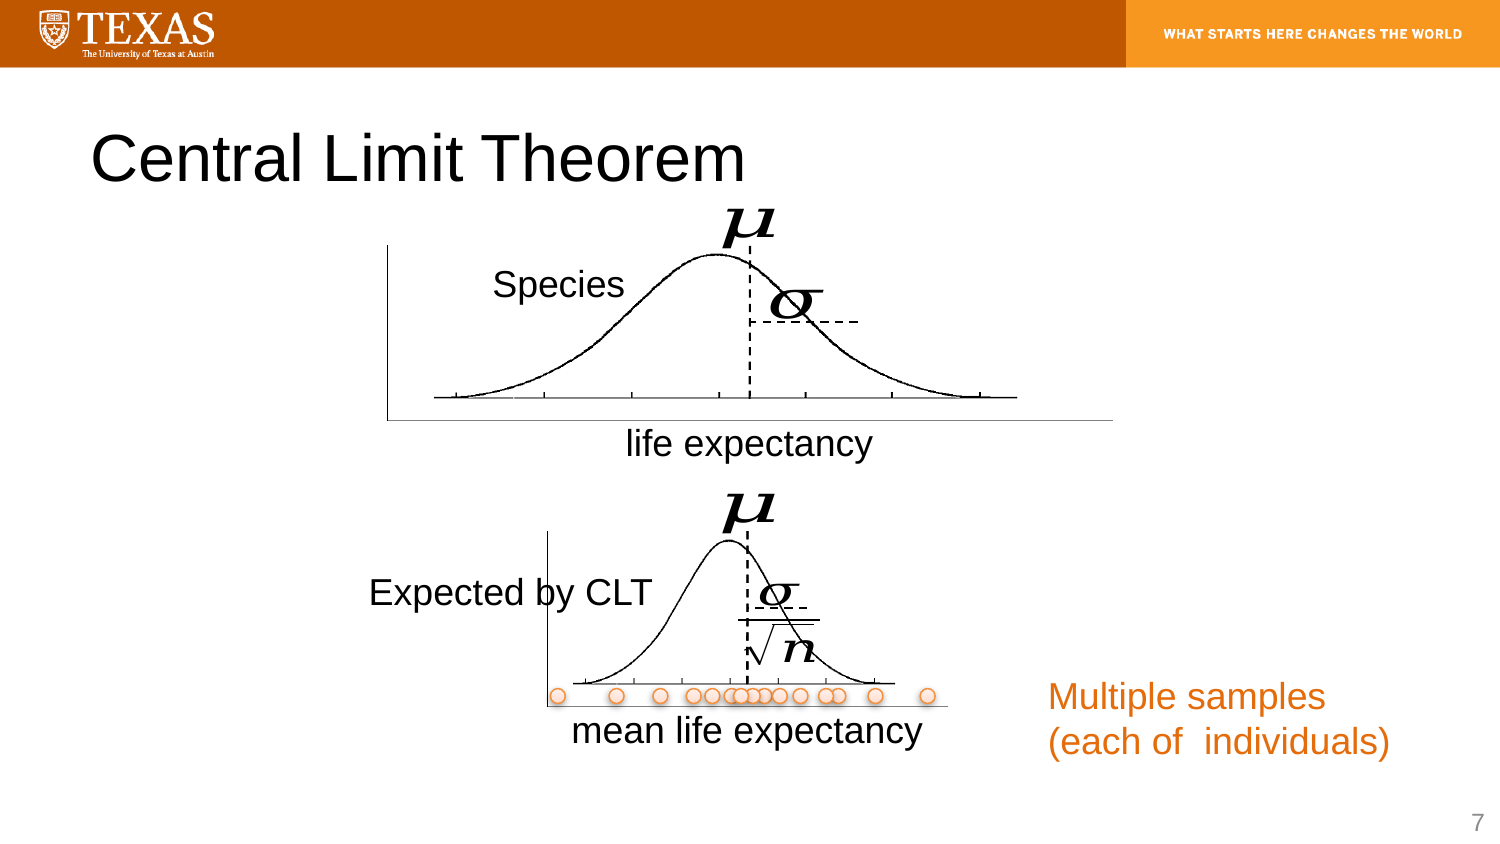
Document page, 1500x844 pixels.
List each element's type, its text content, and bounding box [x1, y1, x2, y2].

text_box Expected by CLT [354, 560, 542, 621]
title Central Limit Theorem [75, 84, 1425, 225]
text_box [547, 530, 948, 707]
slide_number 7 [1162, 798, 1500, 844]
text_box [387, 245, 1113, 422]
picture [0, 0, 1500, 844]
text_box mean life expectancy [556, 716, 938, 759]
text_box life expectancy [610, 430, 888, 471]
